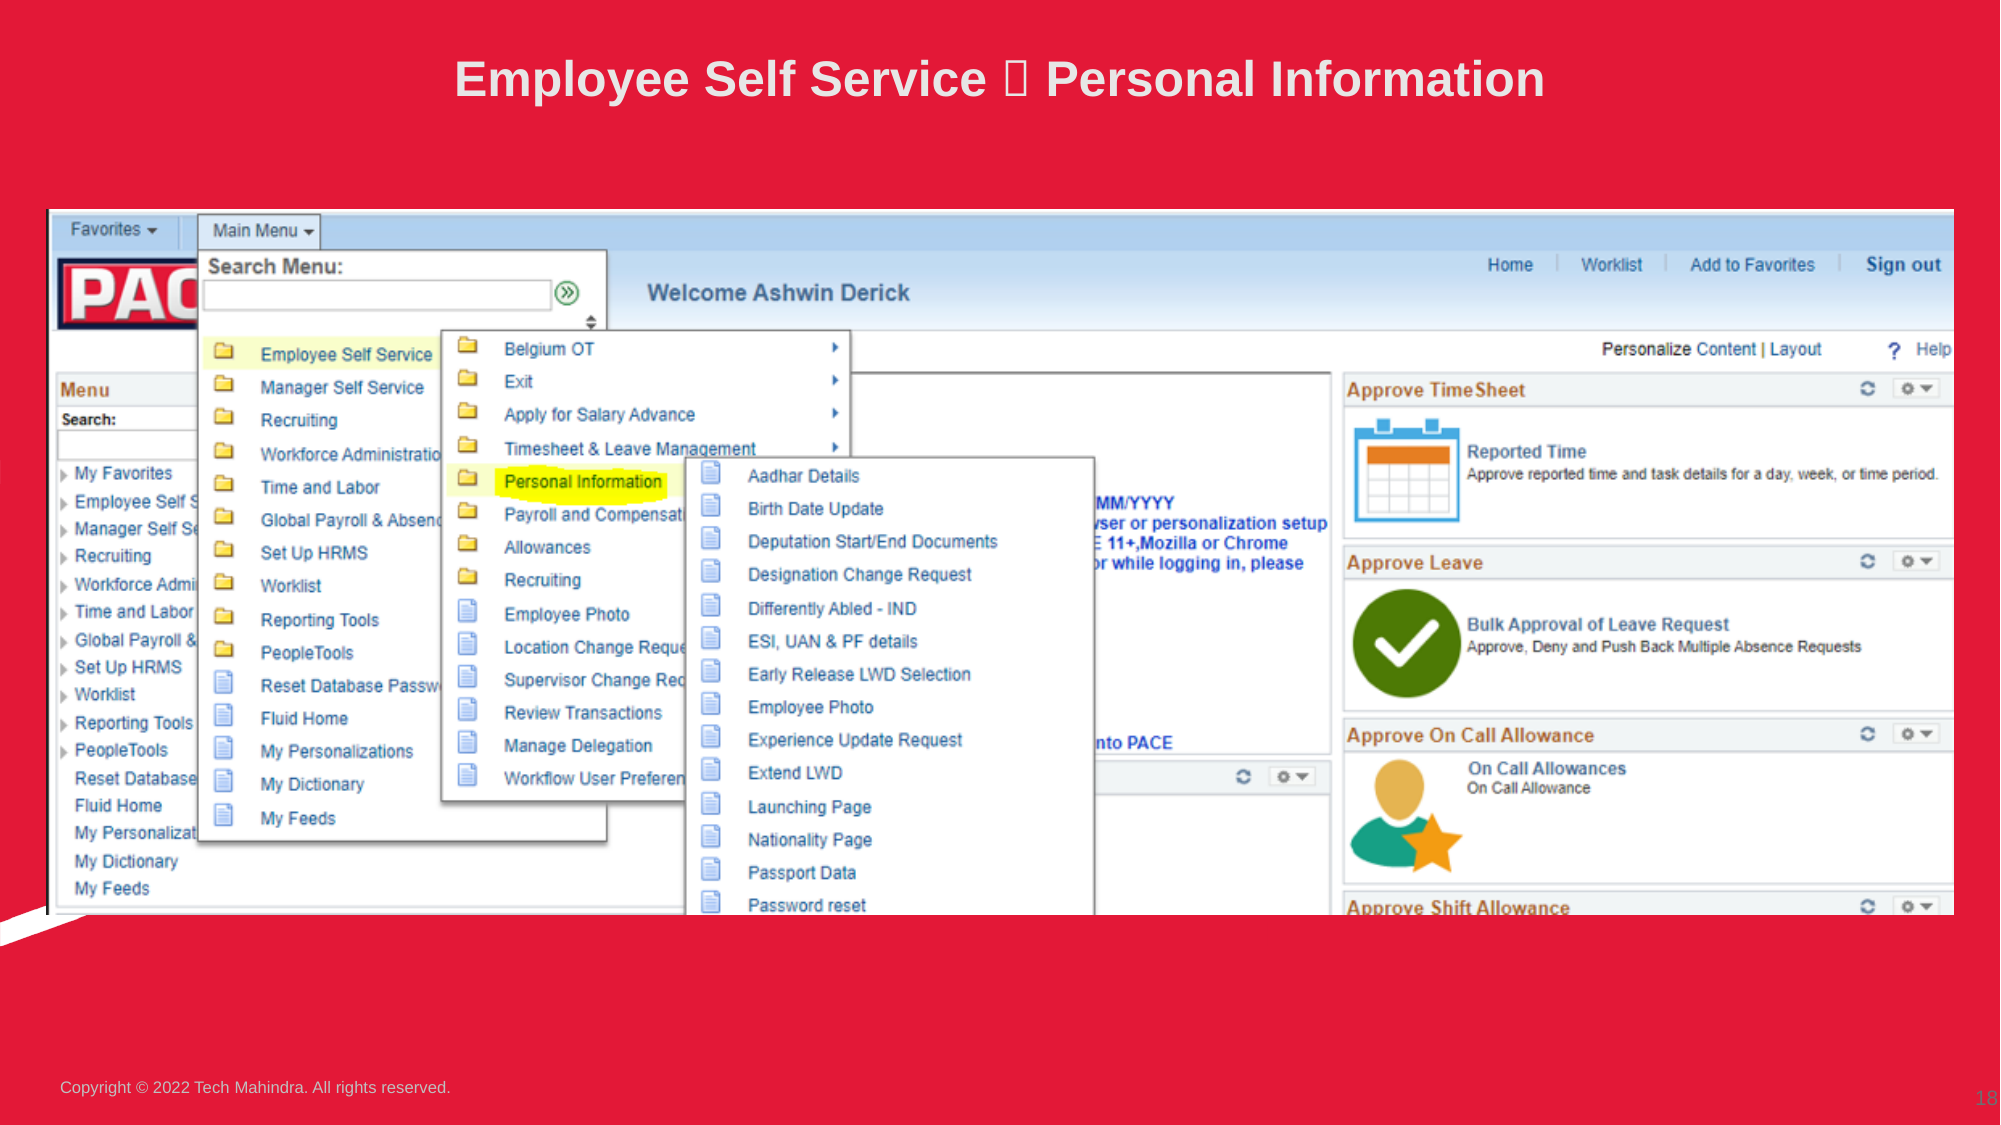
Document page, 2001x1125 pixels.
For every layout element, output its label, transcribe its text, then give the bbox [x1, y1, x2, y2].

text_box Employee Self Service  Personal Information [423, 46, 1577, 152]
picture [0, 209, 1954, 947]
